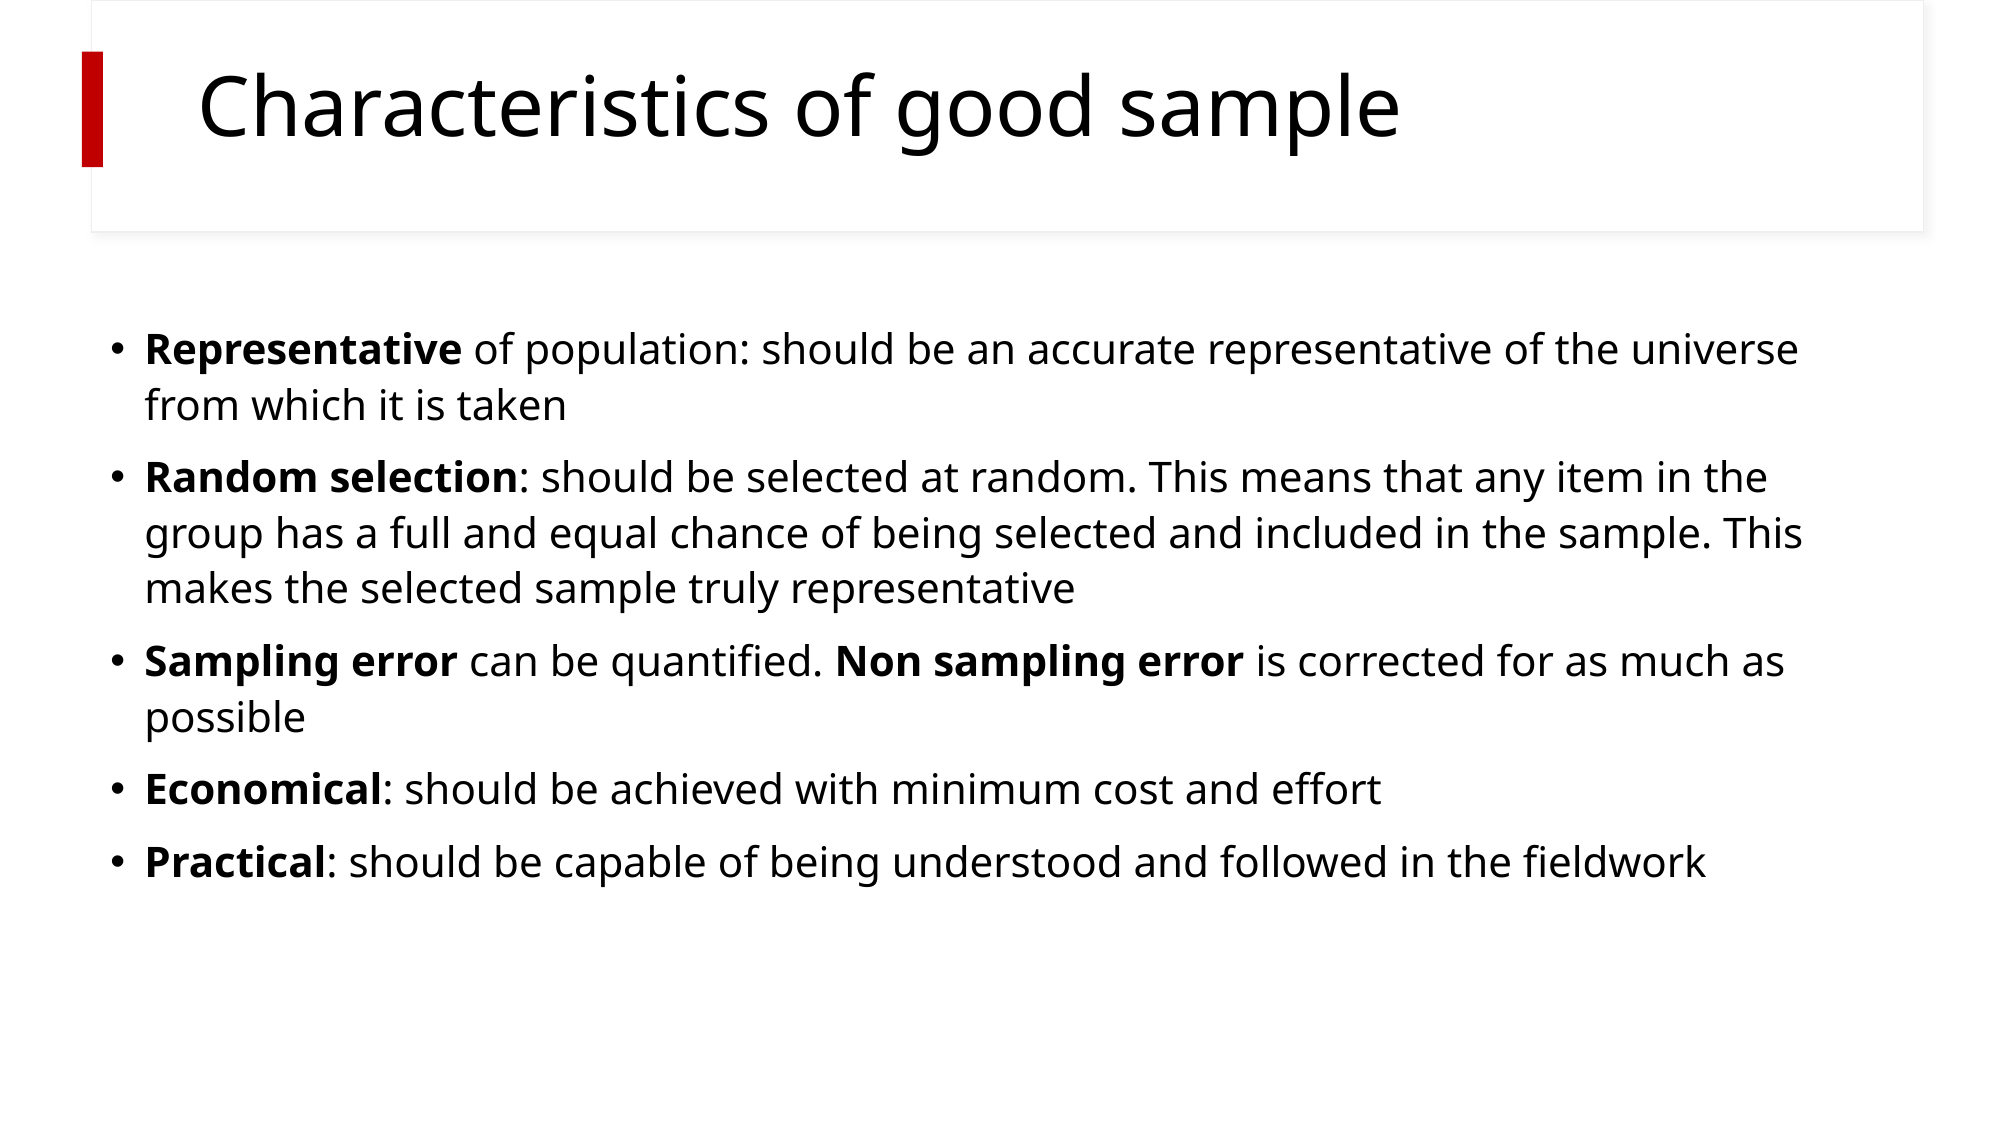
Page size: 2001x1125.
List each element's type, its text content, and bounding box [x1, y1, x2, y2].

title Characteristics of good sample [183, 12, 1851, 207]
list Representative of population: should be an accurate representative of the universe from which it is taken Random selection: should be selected at random. This means that any item in the group has a full and equal chance of being selected and included in the sample. This makes the selected sample truly representative Sampling error can be quantified. Non sampling error is corrected for as much as possible Economical: should be achieved with minimum cost and effort Practical: should be capable of being understood and followed in the fieldwork [95, 310, 1905, 907]
